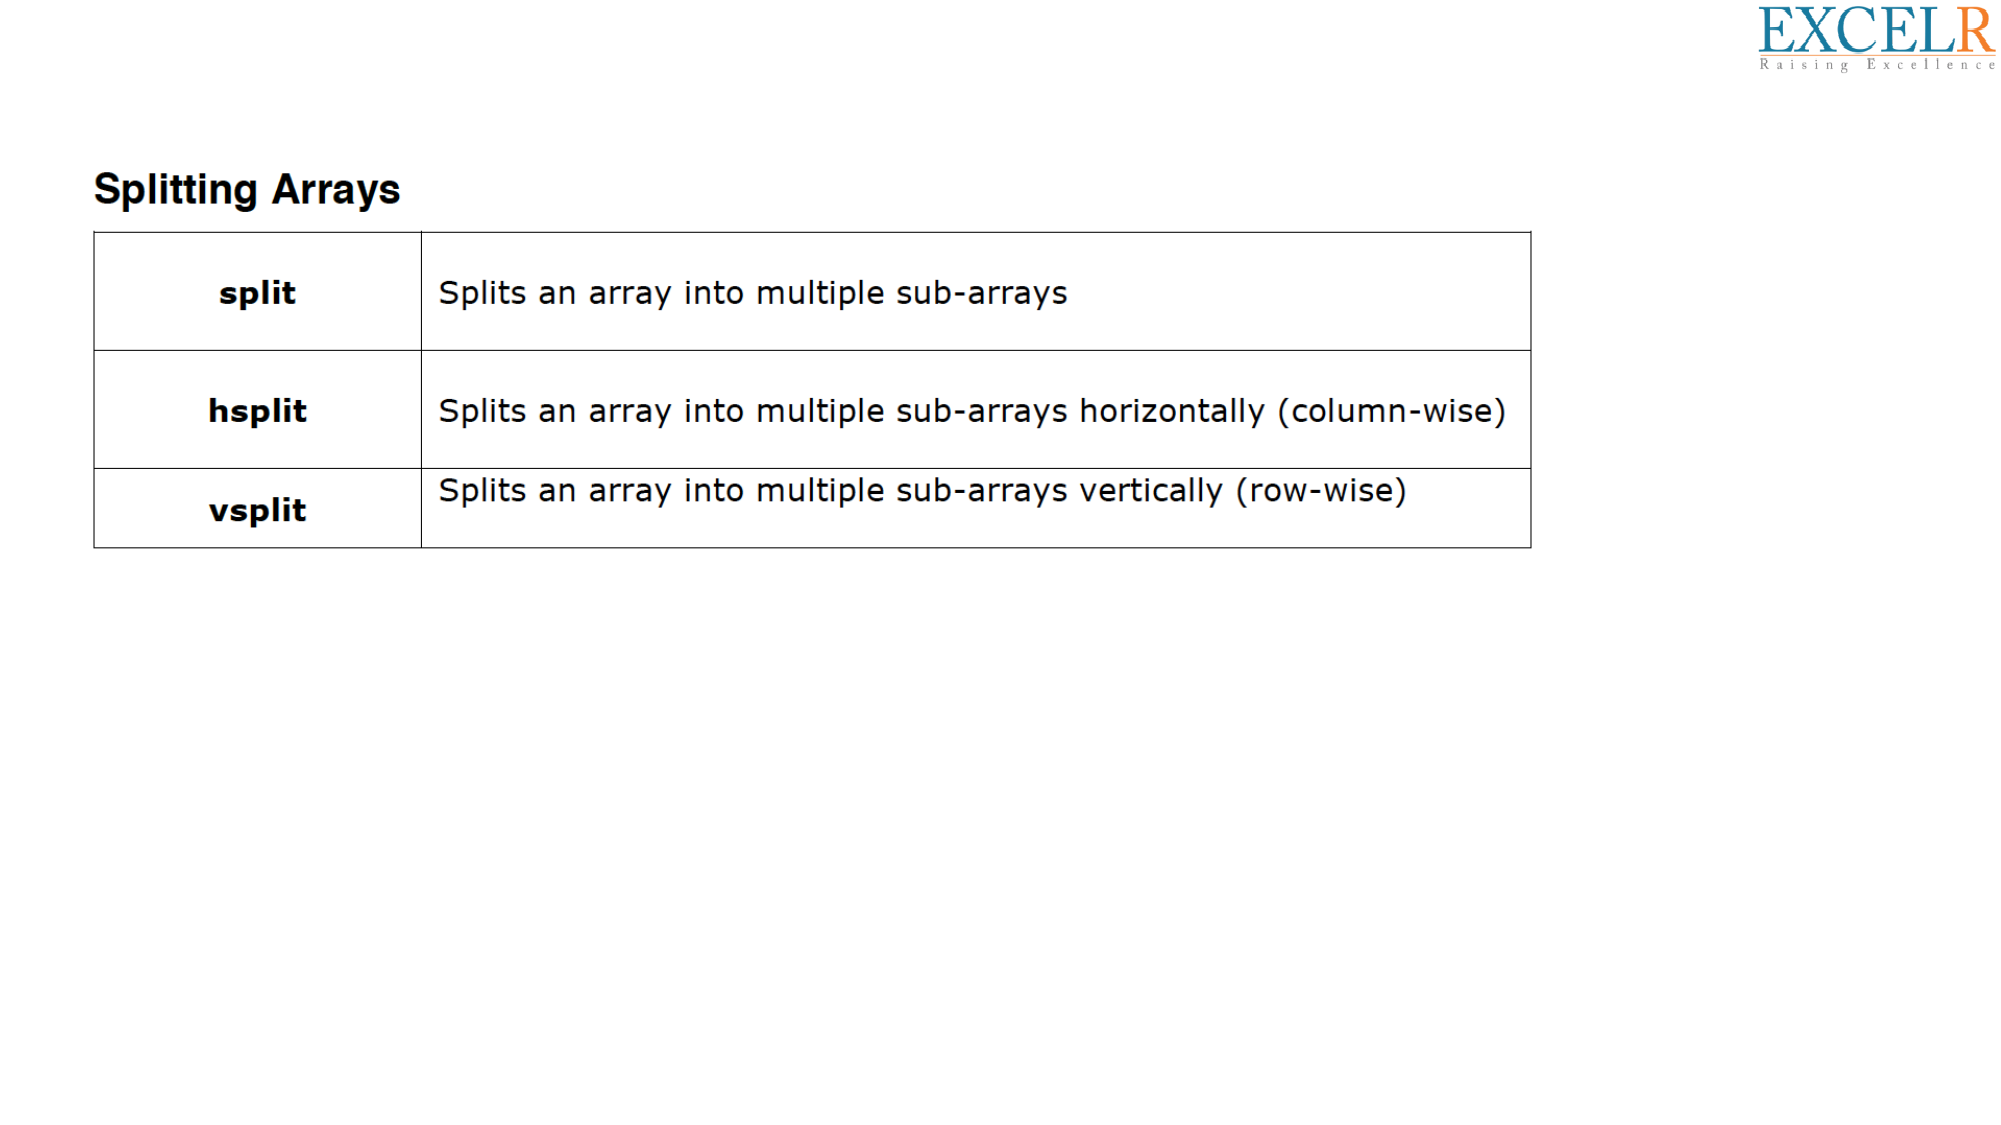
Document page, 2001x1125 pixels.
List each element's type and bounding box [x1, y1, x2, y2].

picture [81, 143, 1543, 563]
picture [1756, 0, 2000, 78]
